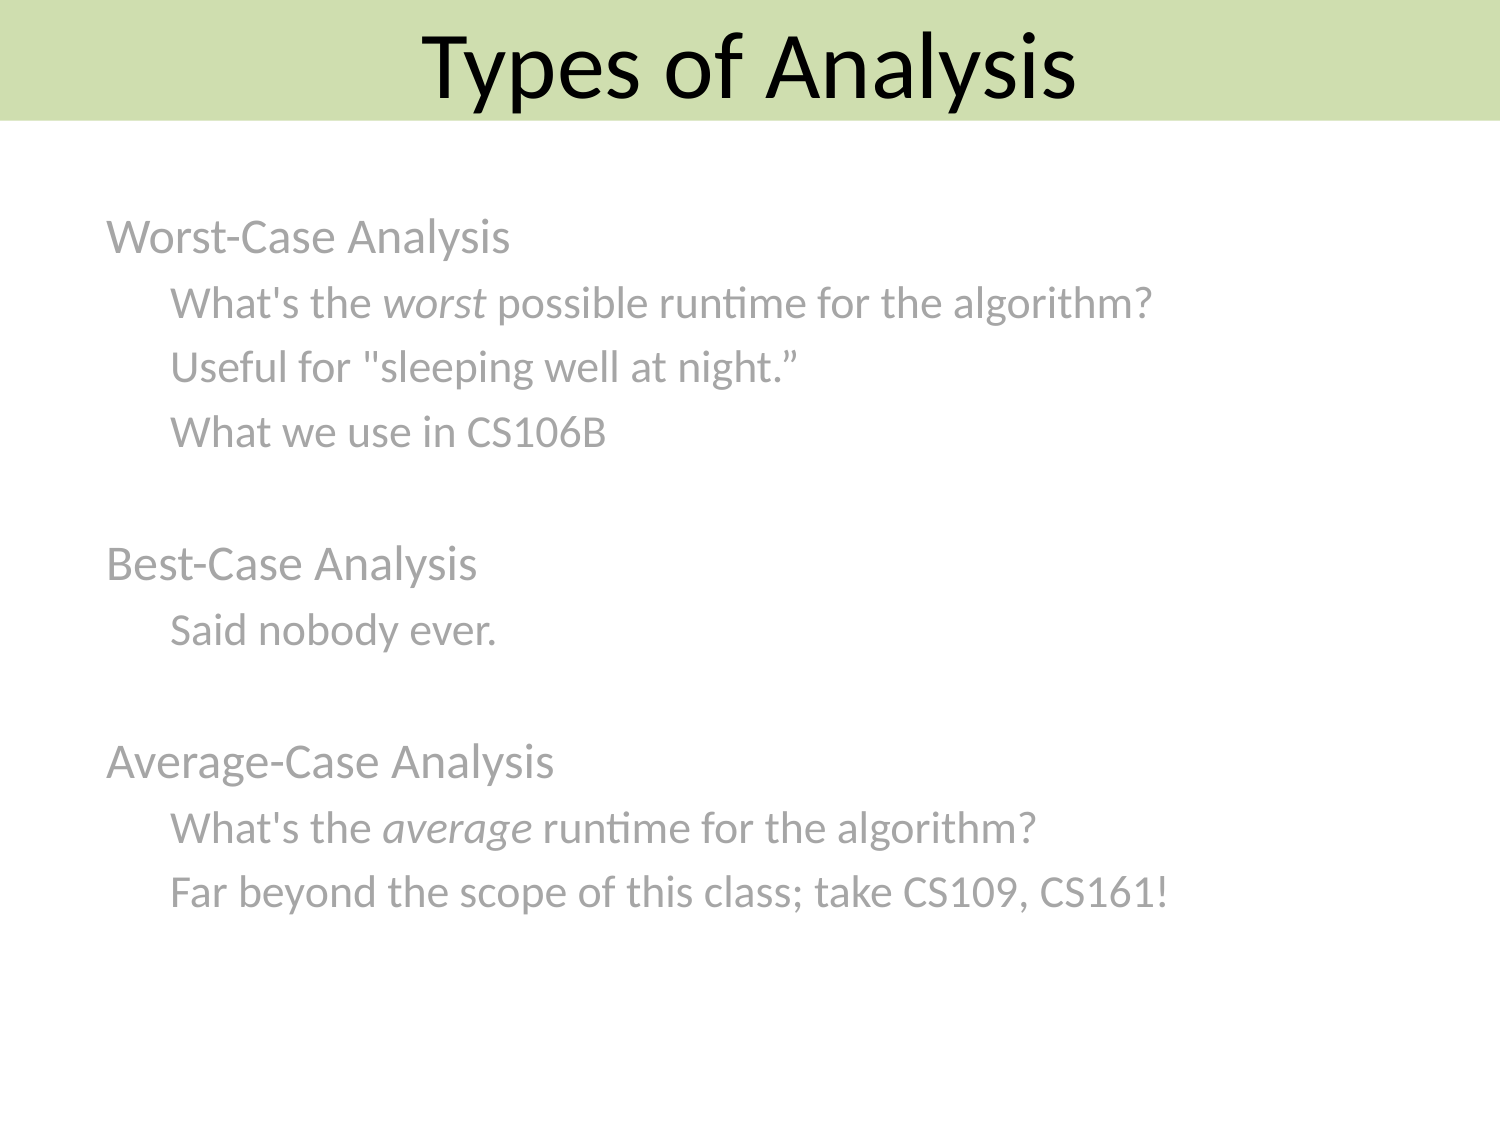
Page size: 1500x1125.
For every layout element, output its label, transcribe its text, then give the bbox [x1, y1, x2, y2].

list Worst-Case Analysis What's the worst possible runtime for the algorithm? Useful for "sleeping well at night.” What we use in CS106B Best-Case Analysis Said nobody ever. Average-Case Analysis What's the average runtime for the algorithm? Far beyond the scope of this class; take CS109, CS161! [74, 202, 1425, 1007]
text_box Types of Analysis [0, 0, 1500, 121]
